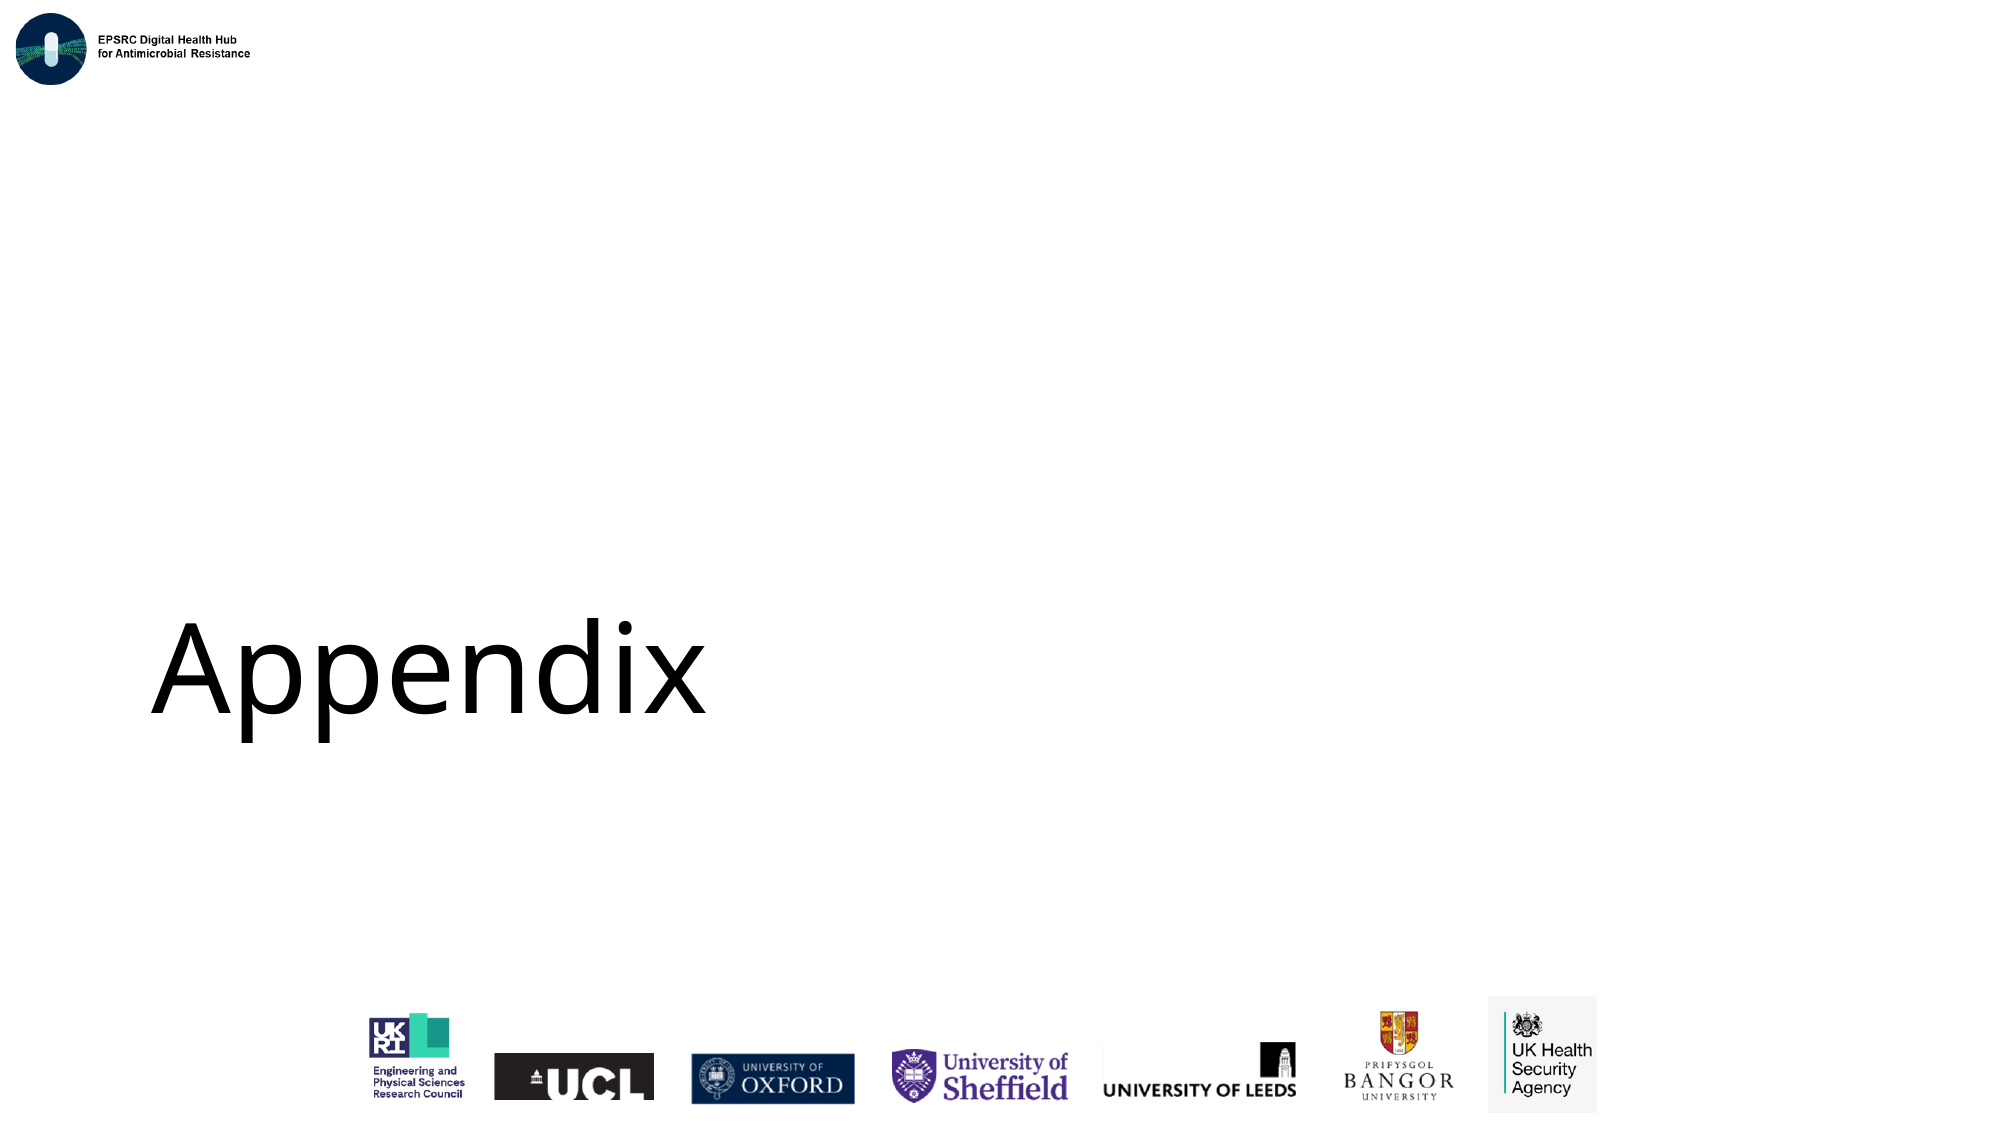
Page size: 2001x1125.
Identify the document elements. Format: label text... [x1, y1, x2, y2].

title Appendix [136, 280, 1862, 749]
picture [369, 981, 1597, 1125]
picture [15, 13, 352, 85]
